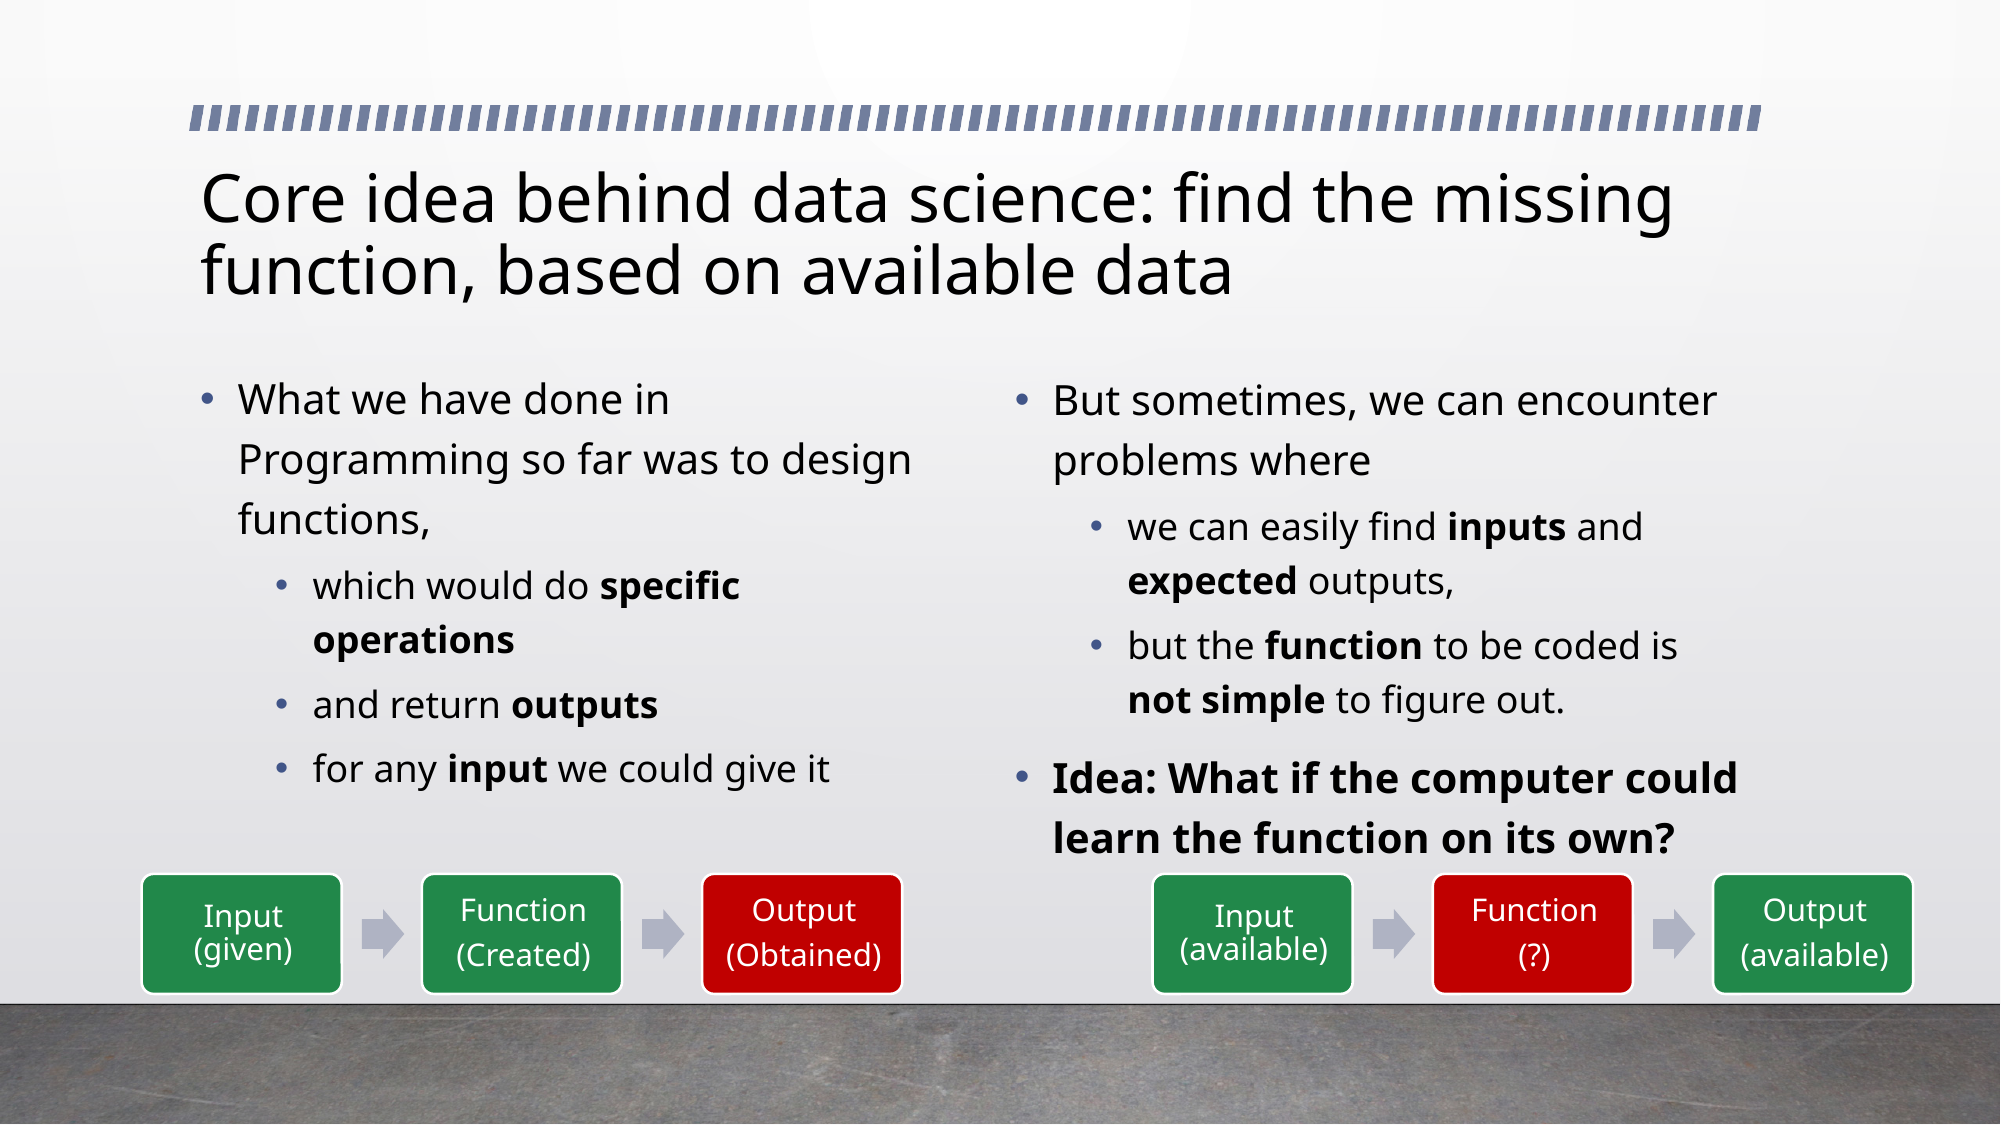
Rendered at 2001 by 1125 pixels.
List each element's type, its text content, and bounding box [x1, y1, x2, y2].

list But sometimes, we can encounter problems where we can easily find inputs and expected outputs, but the function to be coded is not simple to figure out. Idea: What if the computer could learn the function on its own? [999, 356, 1762, 896]
title Core idea behind data science: find the missing function, based on available data [185, 157, 1762, 331]
list What we have done in Programming so far was to design functions, which would do specific operations and return outputs for any input we could give it [185, 355, 948, 896]
picture [0, 1004, 2000, 1124]
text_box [140, 831, 904, 1037]
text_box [1151, 831, 1915, 1037]
